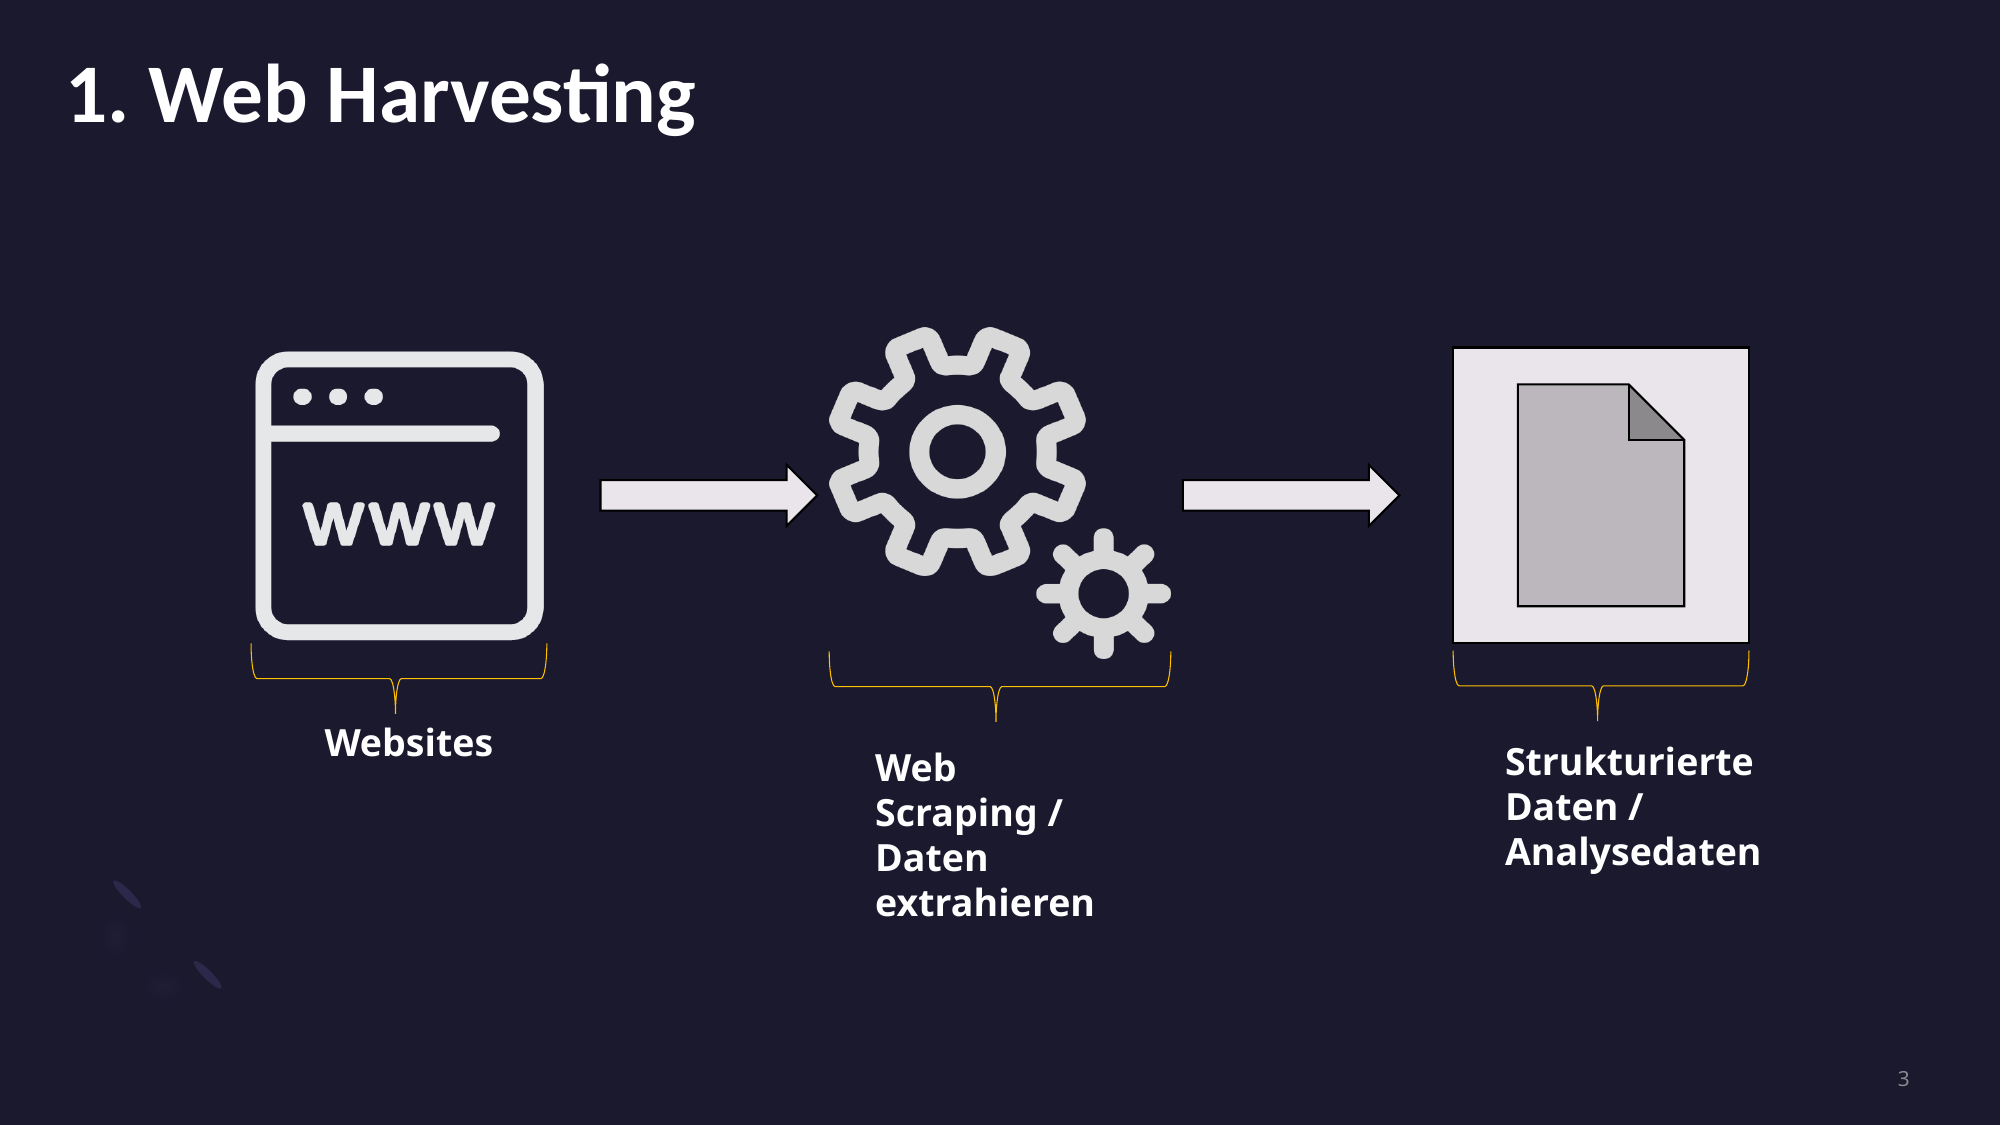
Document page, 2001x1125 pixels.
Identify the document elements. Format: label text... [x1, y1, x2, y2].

text_box [1452, 650, 1750, 722]
text_box [1452, 346, 1750, 644]
text_box 1. Web Harvesting [51, 32, 1051, 147]
text_box [250, 643, 548, 711]
text_box [828, 651, 1172, 722]
picture [251, 347, 547, 644]
text_box Web Scraping / Daten extrahieren [860, 737, 1141, 932]
picture [829, 327, 1171, 659]
text_box [599, 462, 819, 529]
text_box [1181, 462, 1401, 529]
text_box Strukturierte Daten / Analysedaten [1490, 730, 1818, 881]
slide_number 3 [1632, 1067, 1910, 1093]
text_box Websites [309, 711, 533, 772]
